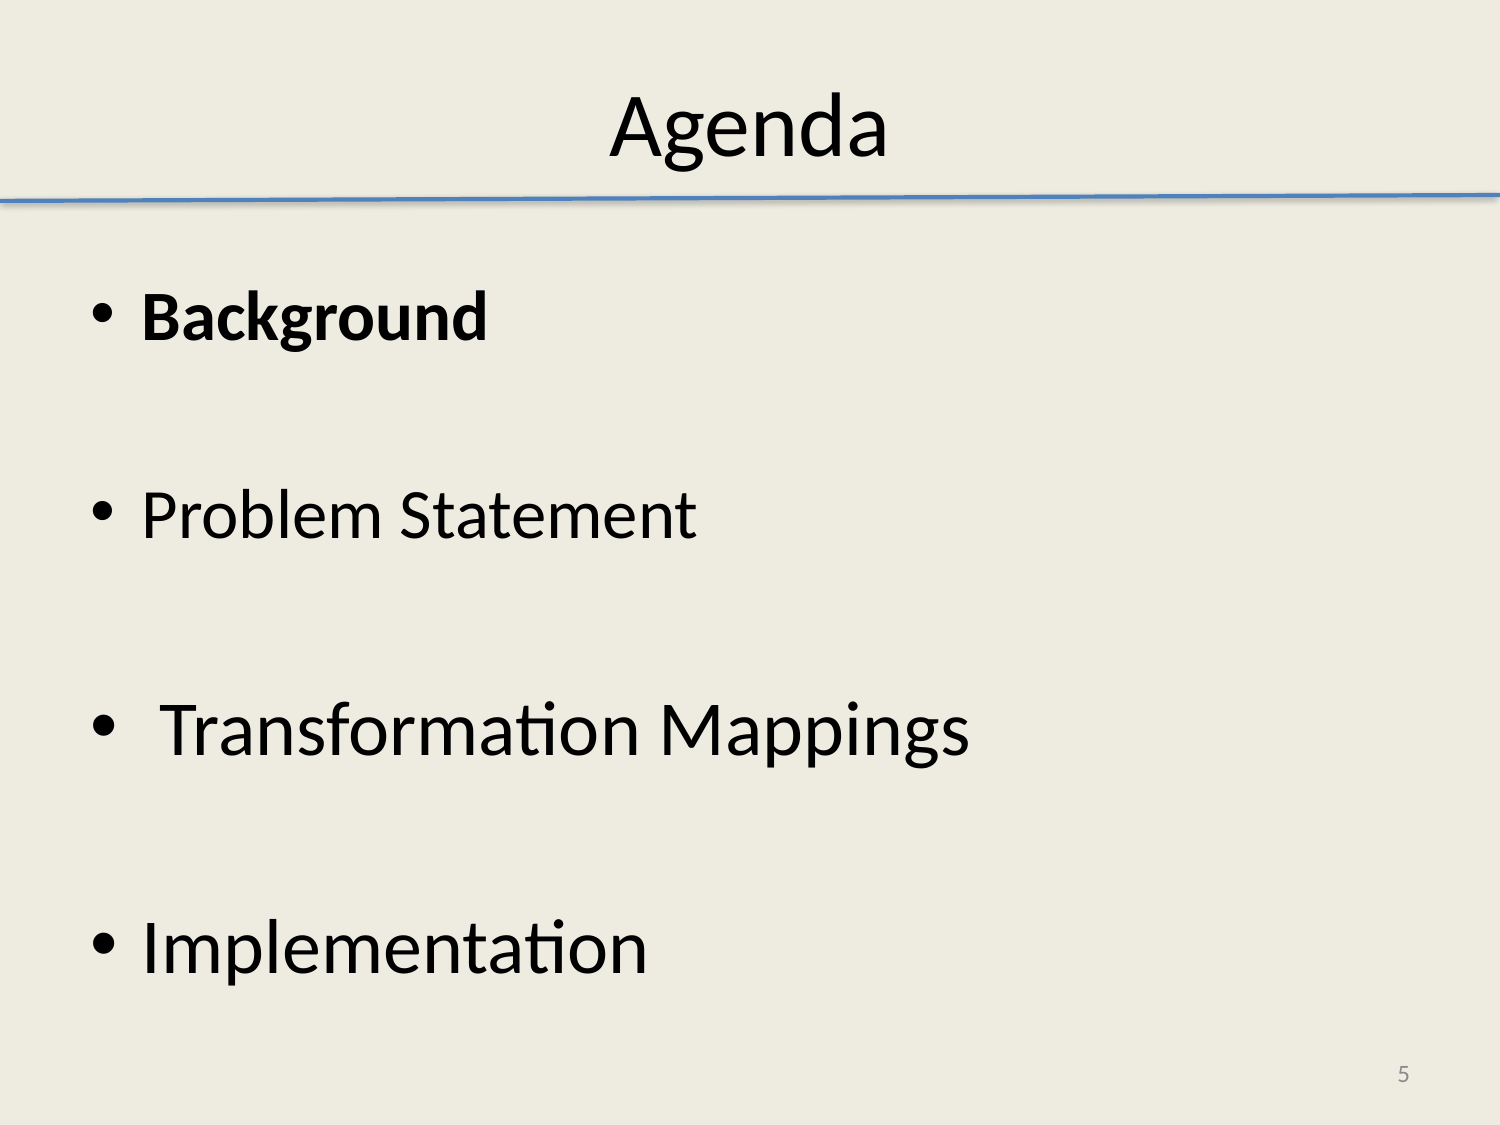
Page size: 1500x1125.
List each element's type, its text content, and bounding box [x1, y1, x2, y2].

title Agenda [75, 45, 1425, 193]
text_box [0, 194, 1500, 202]
slide_number 5 [1074, 1042, 1425, 1103]
list Background Problem Statement Transformation Mappings Implementation [75, 262, 1425, 1005]
